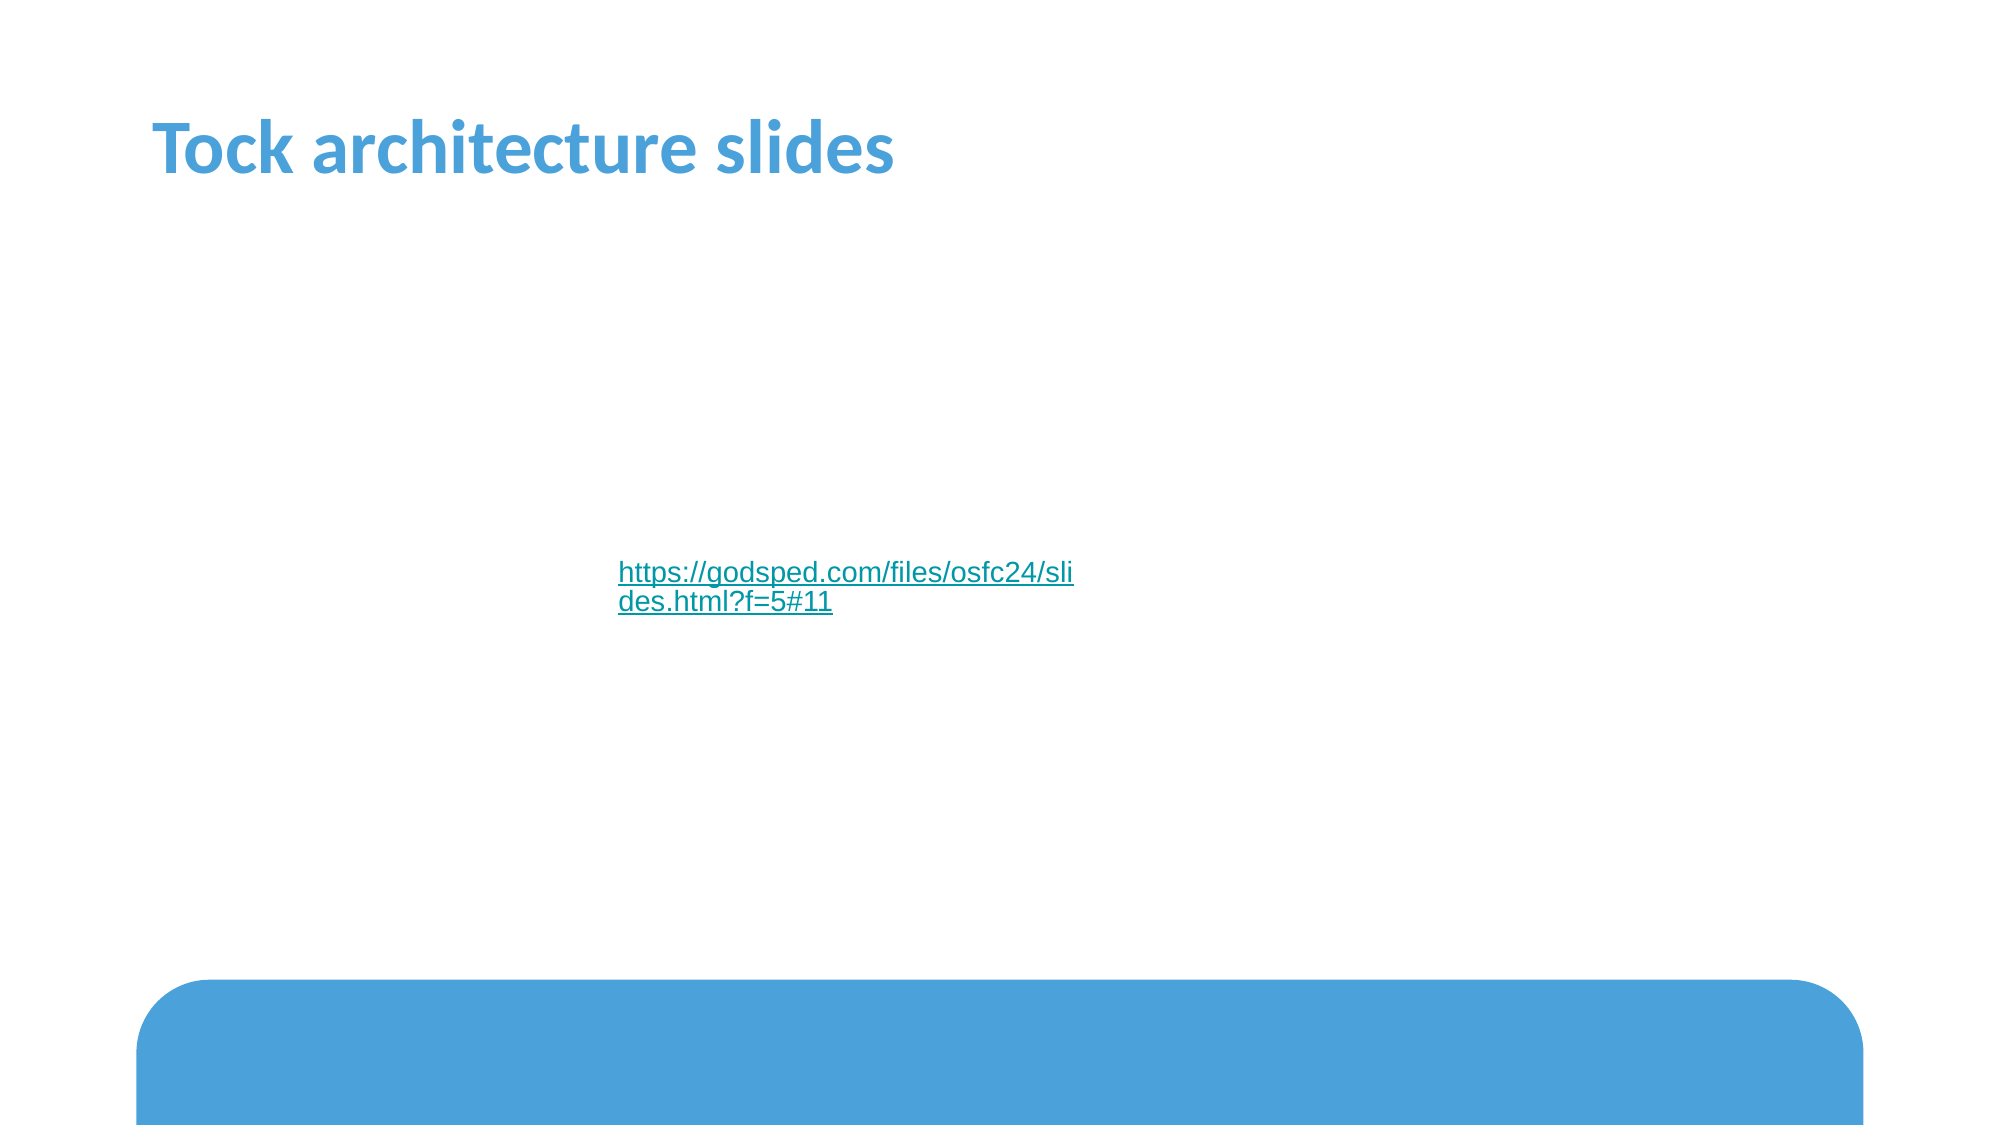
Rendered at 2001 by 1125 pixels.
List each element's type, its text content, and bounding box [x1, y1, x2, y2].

title Tock architecture slides [137, 59, 1863, 238]
text_box https://godsped.com/files/osfc24/slides.html?f=5#11 [603, 538, 1096, 604]
